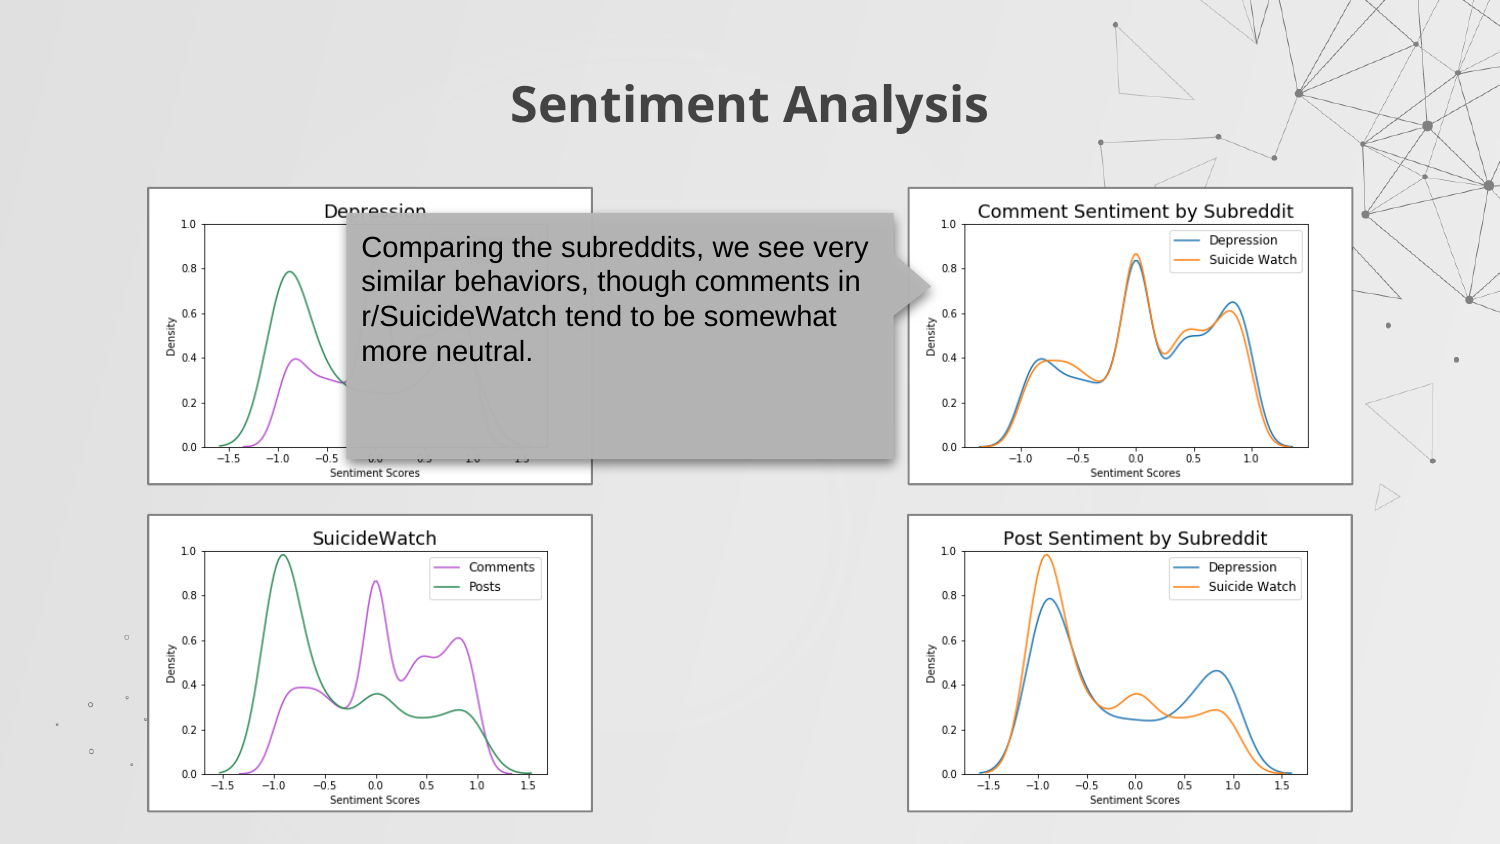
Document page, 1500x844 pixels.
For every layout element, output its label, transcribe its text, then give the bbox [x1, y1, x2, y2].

picture [0, 0, 1500, 844]
title Sentiment Analysis [322, 57, 1178, 214]
text_box Comparing the subreddits, we see very similar behaviors, though comments in r/SuicideWatch tend to be somewhat more neutral. [596, 212, 904, 460]
